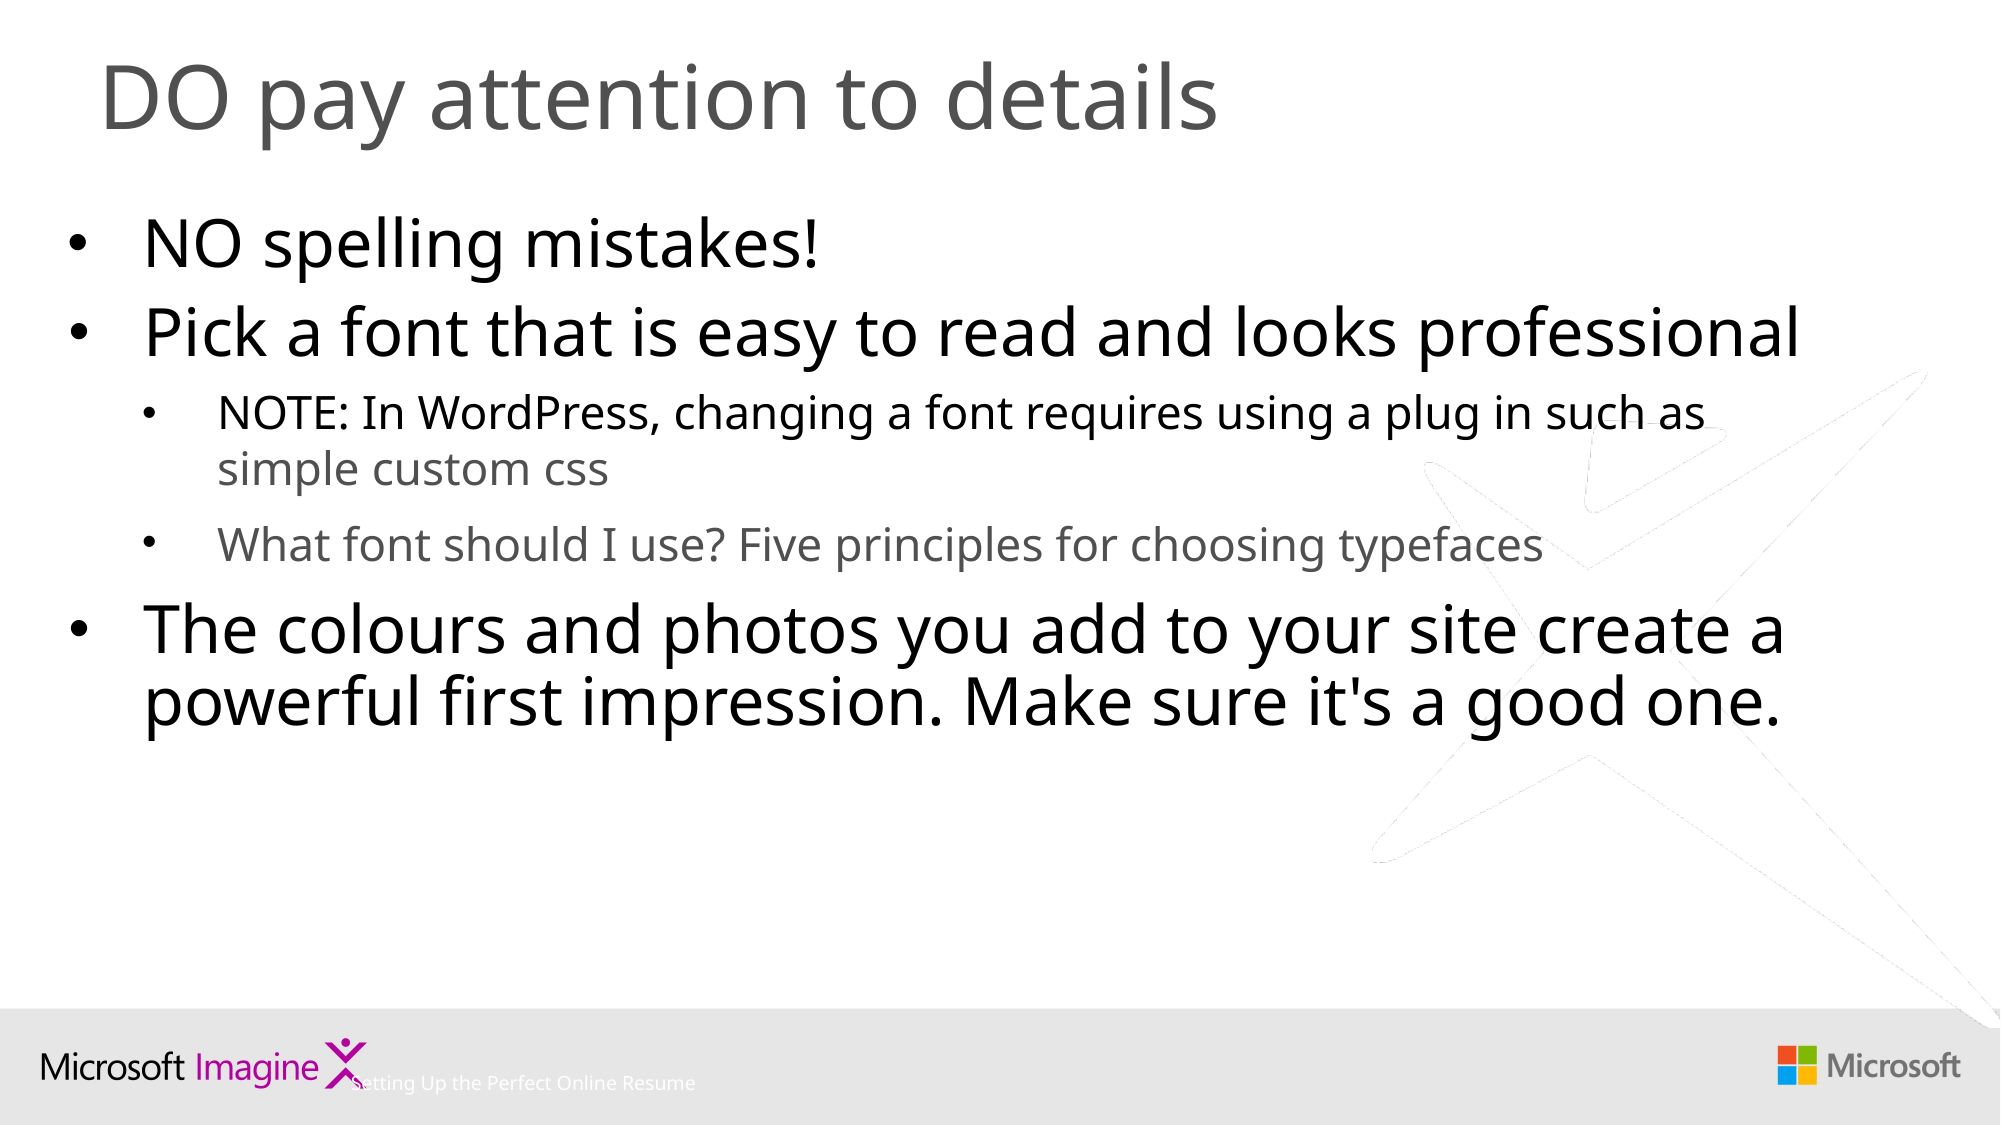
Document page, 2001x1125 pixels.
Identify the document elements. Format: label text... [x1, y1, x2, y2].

footer Setting Up the Perfect Online Resume [336, 1063, 1071, 1124]
picture [0, 0, 2001, 1125]
text_box NO spelling mistakes! [43, 194, 1955, 297]
title DO pay attention to details [83, 45, 1920, 192]
text_box Pick a font that is easy to read and looks professional NOTE: In WordPress, changing a font requires using a plug in such as simple custom css What font should I use? Five principles for choosing typefaces The colours and photos you add to your site create a powerful first impression. Make sure it's a good one. [44, 283, 1957, 755]
